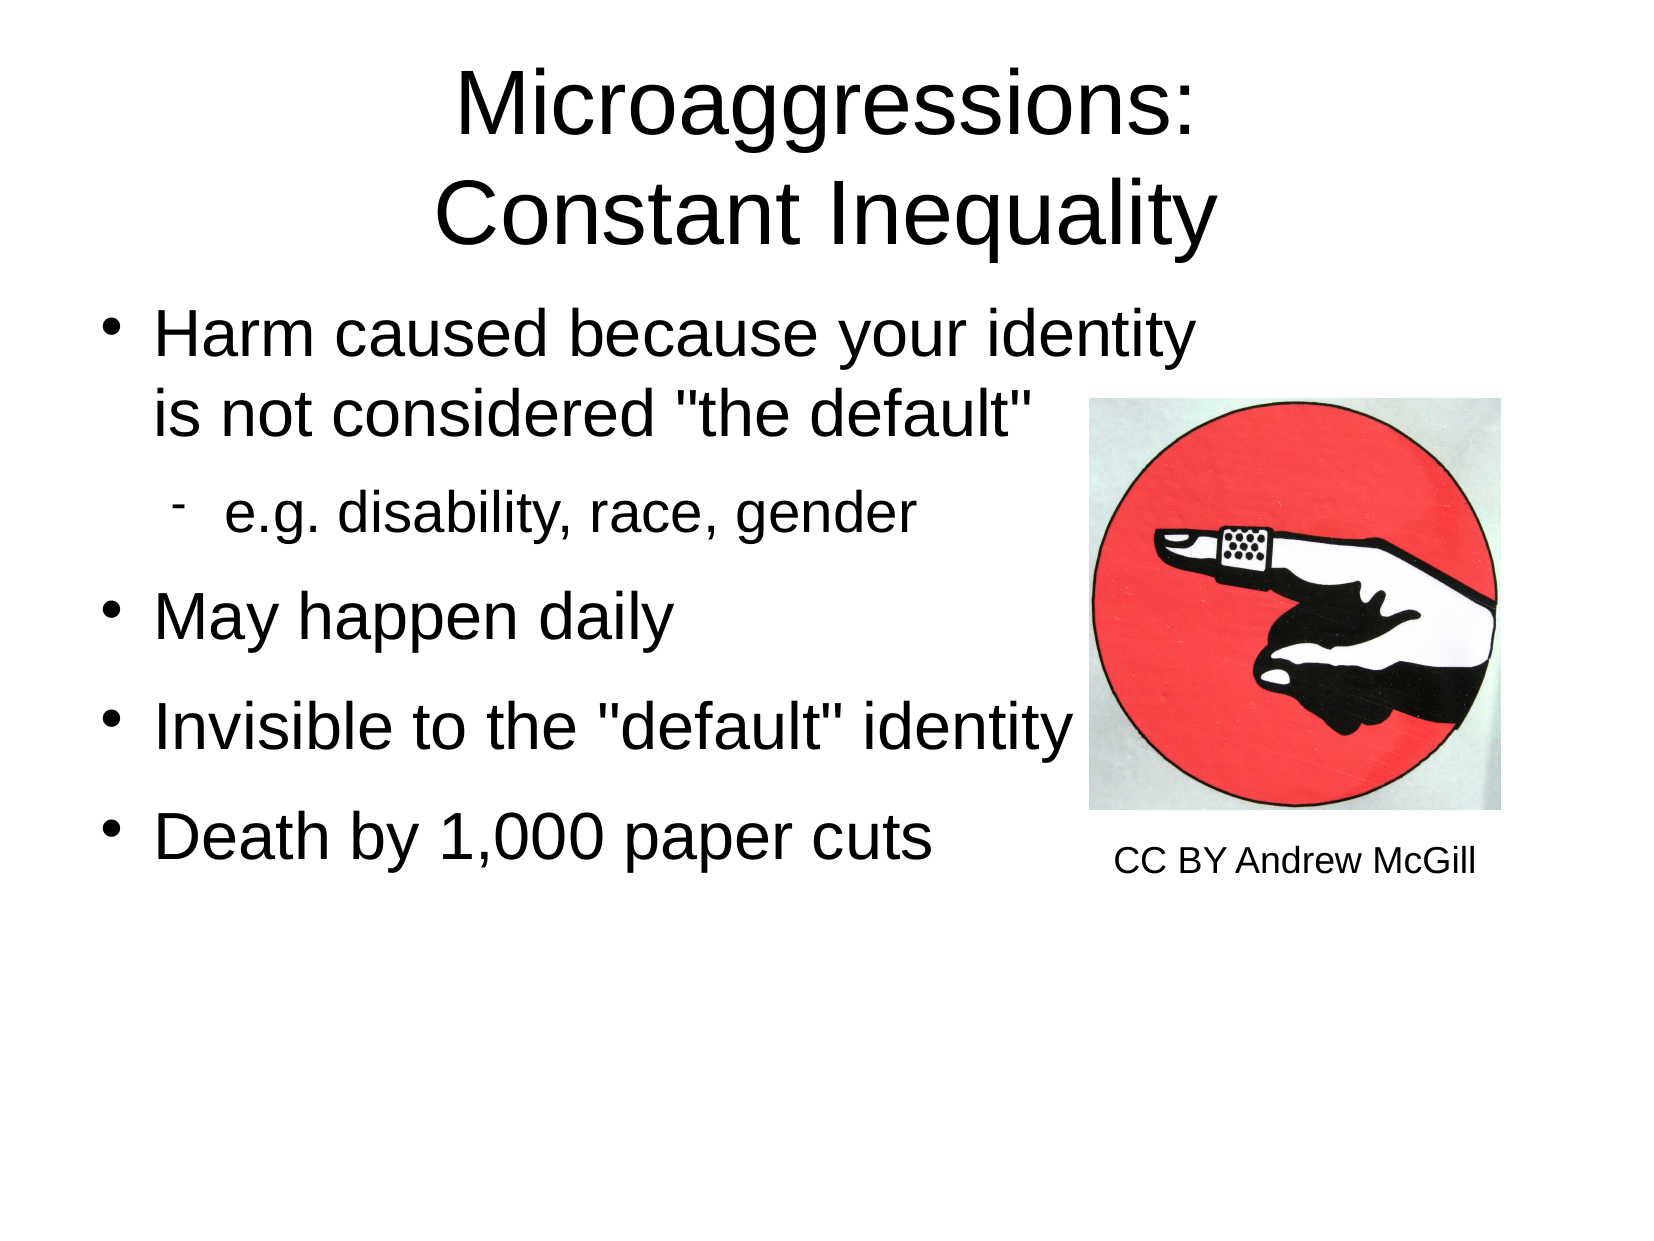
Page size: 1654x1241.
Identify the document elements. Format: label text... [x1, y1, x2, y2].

picture [1088, 398, 1501, 811]
text_box Microaggressions: Constant Inequality [82, 43, 1571, 263]
text_box Harm caused because your identity is not considered "the default" e.g. disability, race, gender May happen daily Invisible to the "default" identity Death by 1,000 paper cuts [82, 290, 1571, 1035]
text_box CC BY Andrew McGill [1098, 829, 1492, 889]
